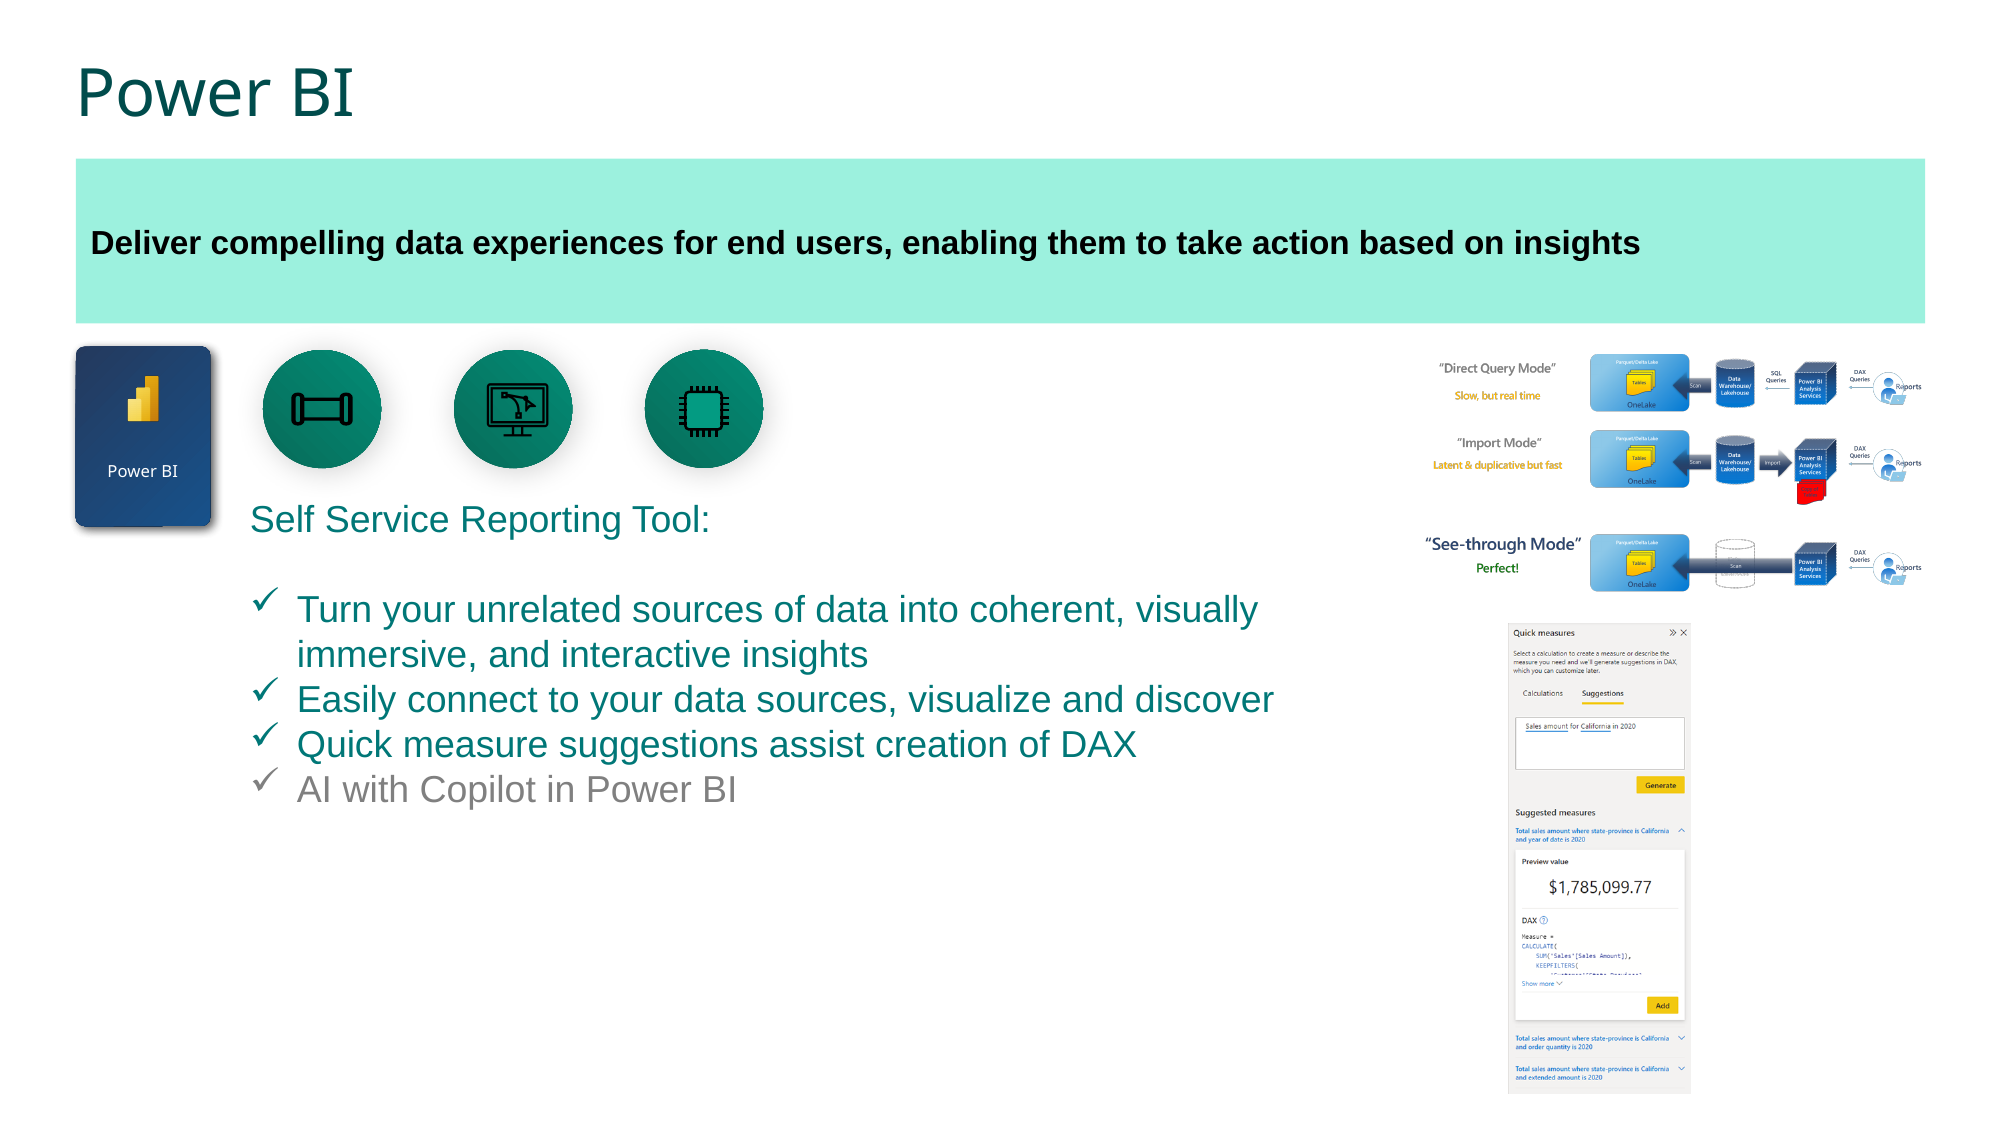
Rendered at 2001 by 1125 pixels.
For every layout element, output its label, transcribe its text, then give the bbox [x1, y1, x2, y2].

text_box [680, 386, 728, 436]
text_box Power BI [94, 460, 192, 482]
picture [1508, 623, 1691, 1094]
text_box [262, 349, 382, 469]
text_box Deliver compelling data experiences for end users, enabling them to take action based on insights [75, 157, 1926, 324]
text_box [75, 346, 210, 527]
text_box [644, 349, 764, 469]
text_box [291, 392, 353, 426]
text_box [453, 349, 573, 469]
text_box Self Service Reporting Tool: Turn your unrelated sources of data into coherent, visually immersive, and interactive insights Easily connect to your data sources, visualize and discover Quick measure suggestions assist creation of DAX AI with Copilot in Power BI [235, 487, 1354, 818]
picture [1412, 354, 1926, 593]
picture [117, 371, 169, 426]
title Power BI [75, 59, 1925, 134]
picture [481, 372, 554, 446]
